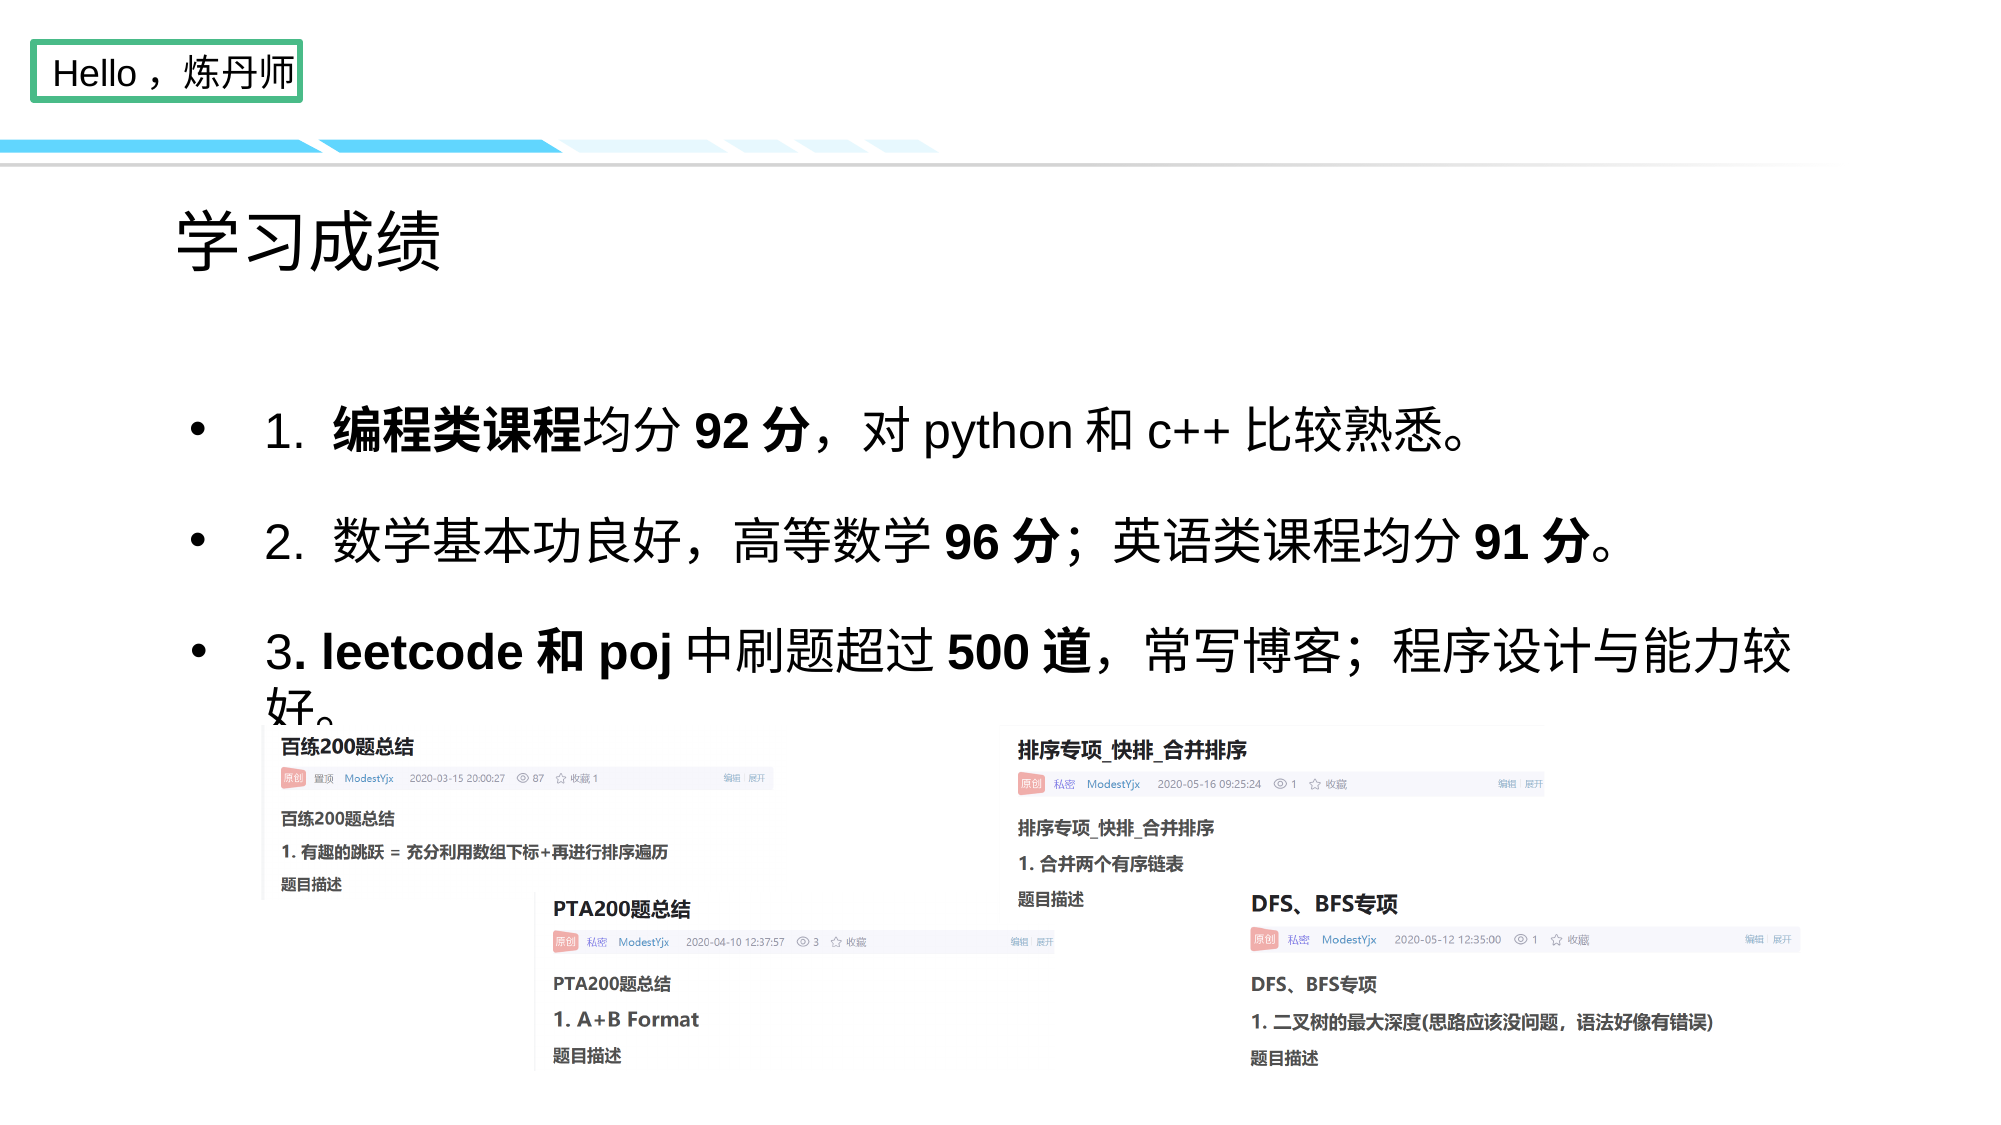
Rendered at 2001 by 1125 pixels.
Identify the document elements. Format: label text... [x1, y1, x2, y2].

picture [0, 163, 1851, 167]
picture [260, 724, 1806, 1076]
list 2. 数学基本功良好，高等数学96分；英语类课程均分91分。 [174, 501, 1688, 563]
title 学习成绩 [174, 200, 889, 281]
list 3. leetcode和poj中刷题超过500道，常写博客；程序设计与能力较好。 [175, 612, 1838, 694]
list 1. 编程类课程均分92分，对python和c++比较熟悉。 [174, 390, 1688, 452]
